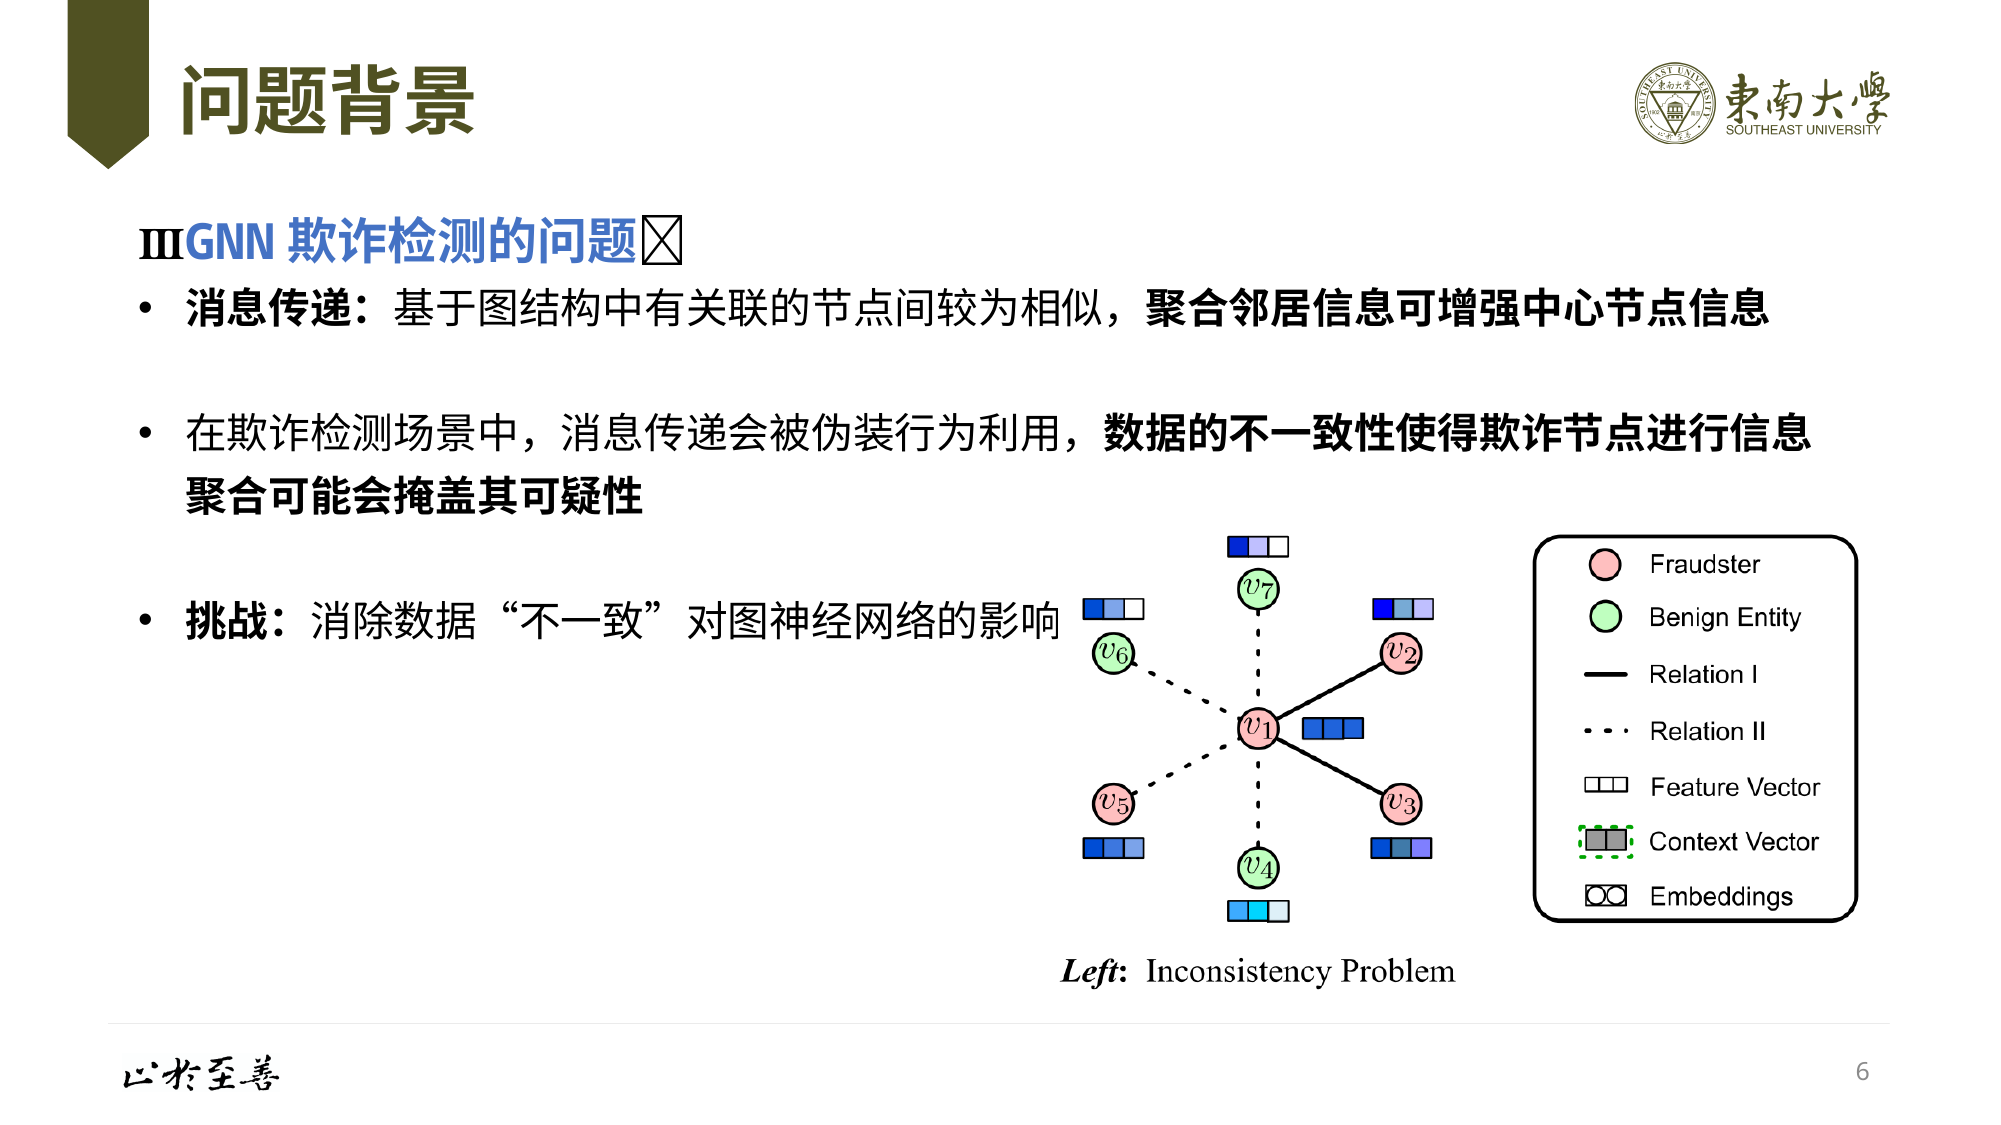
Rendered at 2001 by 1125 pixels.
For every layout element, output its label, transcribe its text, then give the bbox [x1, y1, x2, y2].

picture [1058, 509, 1877, 1002]
picture [122, 1053, 280, 1092]
title 问题背景 [178, 39, 1519, 169]
text_box ⅢGNN欺诈检测的问题 消息传递：基于图结构中有关联的节点间较为相似，聚合邻居信息可增强中心节点信息 在欺诈检测场景中，消息传递会被伪装行为利用，数据的不一致性使得欺诈节点进行信息聚合可能会掩盖其可疑性 挑战：消除数据“不一致”对图神经网络的影响 [123, 202, 1850, 653]
slide_number 6 [1434, 1042, 1885, 1103]
